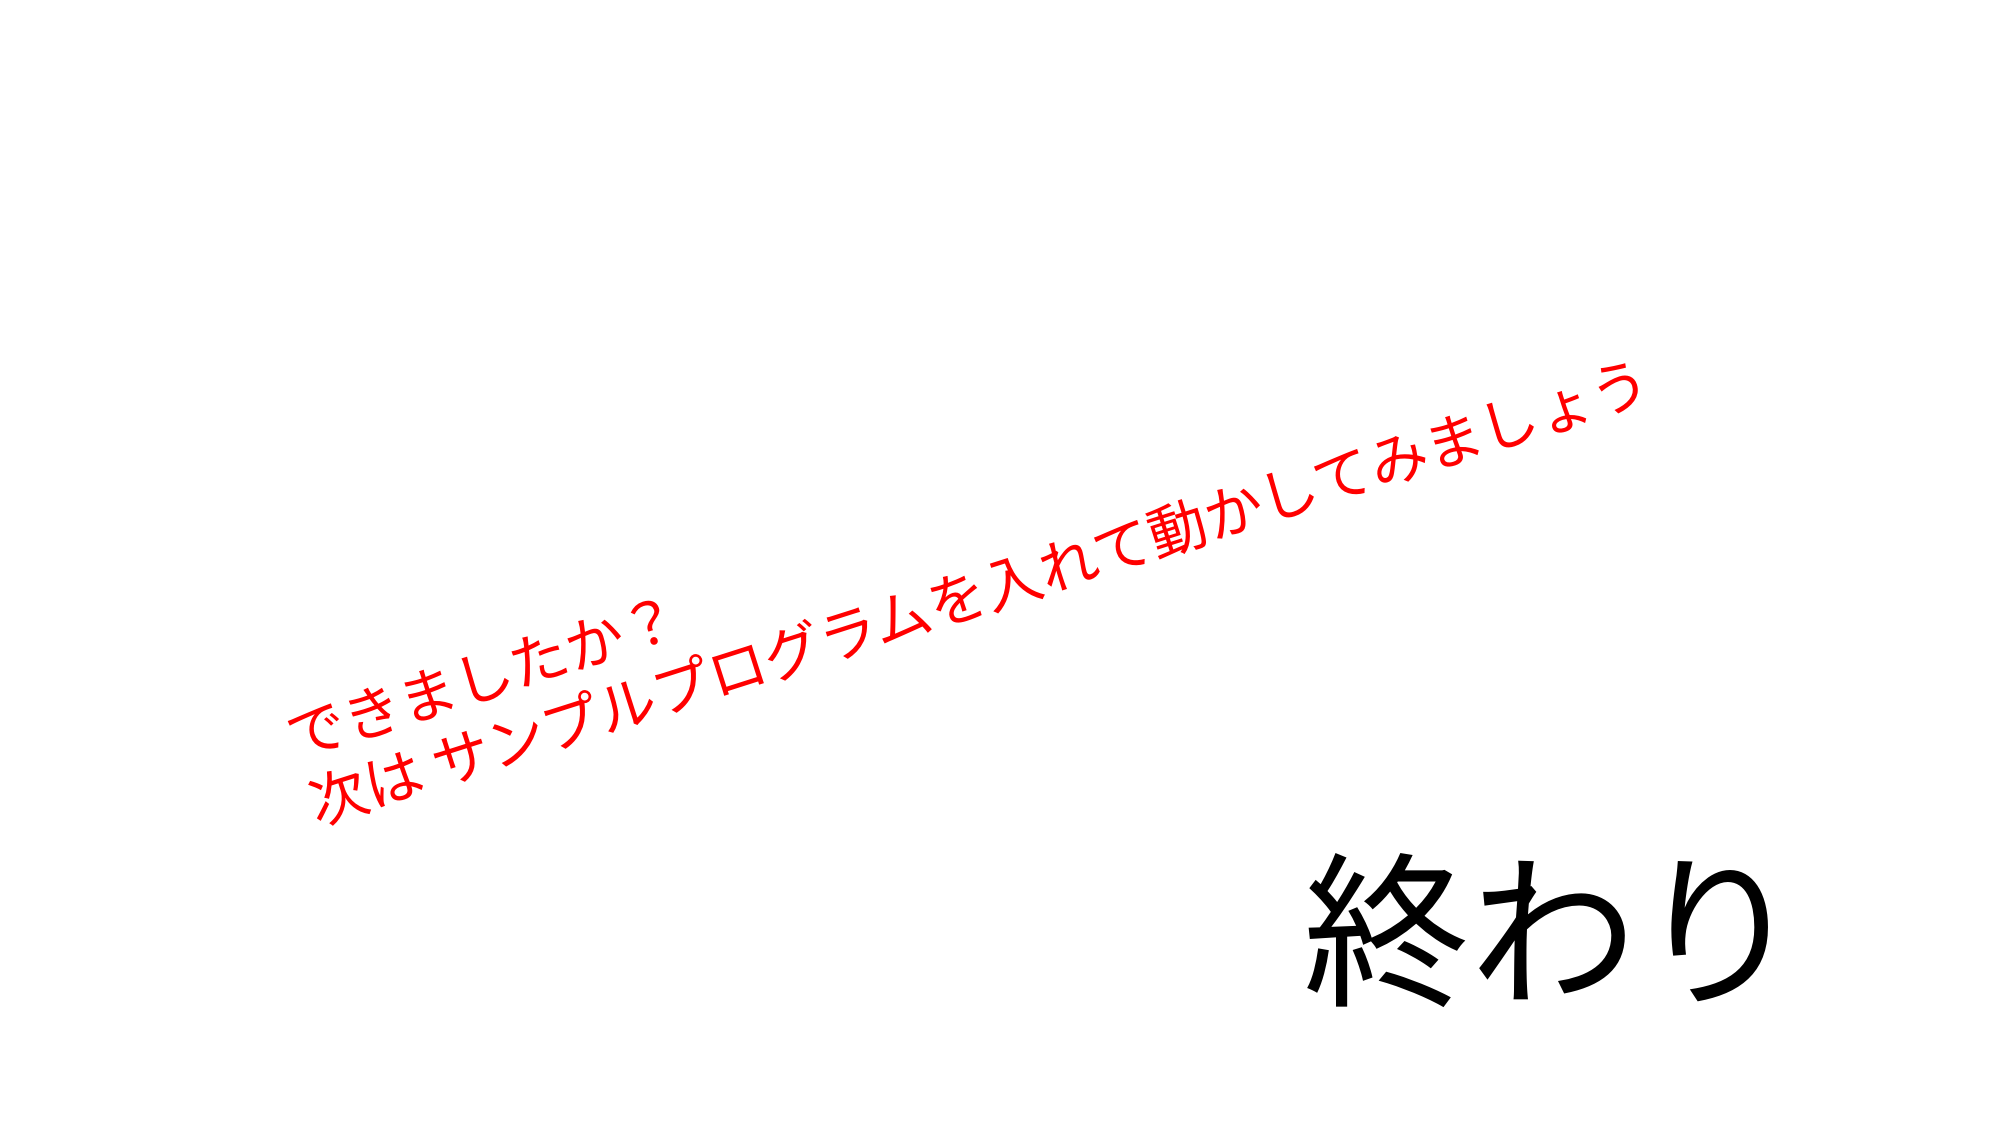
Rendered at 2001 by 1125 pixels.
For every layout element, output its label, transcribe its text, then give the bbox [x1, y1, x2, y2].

text_box できましたか？ 次は サンプルプログラムを入れて動かしてみましょう [261, 244, 1738, 849]
text_box 終わり [1288, 819, 1959, 1035]
